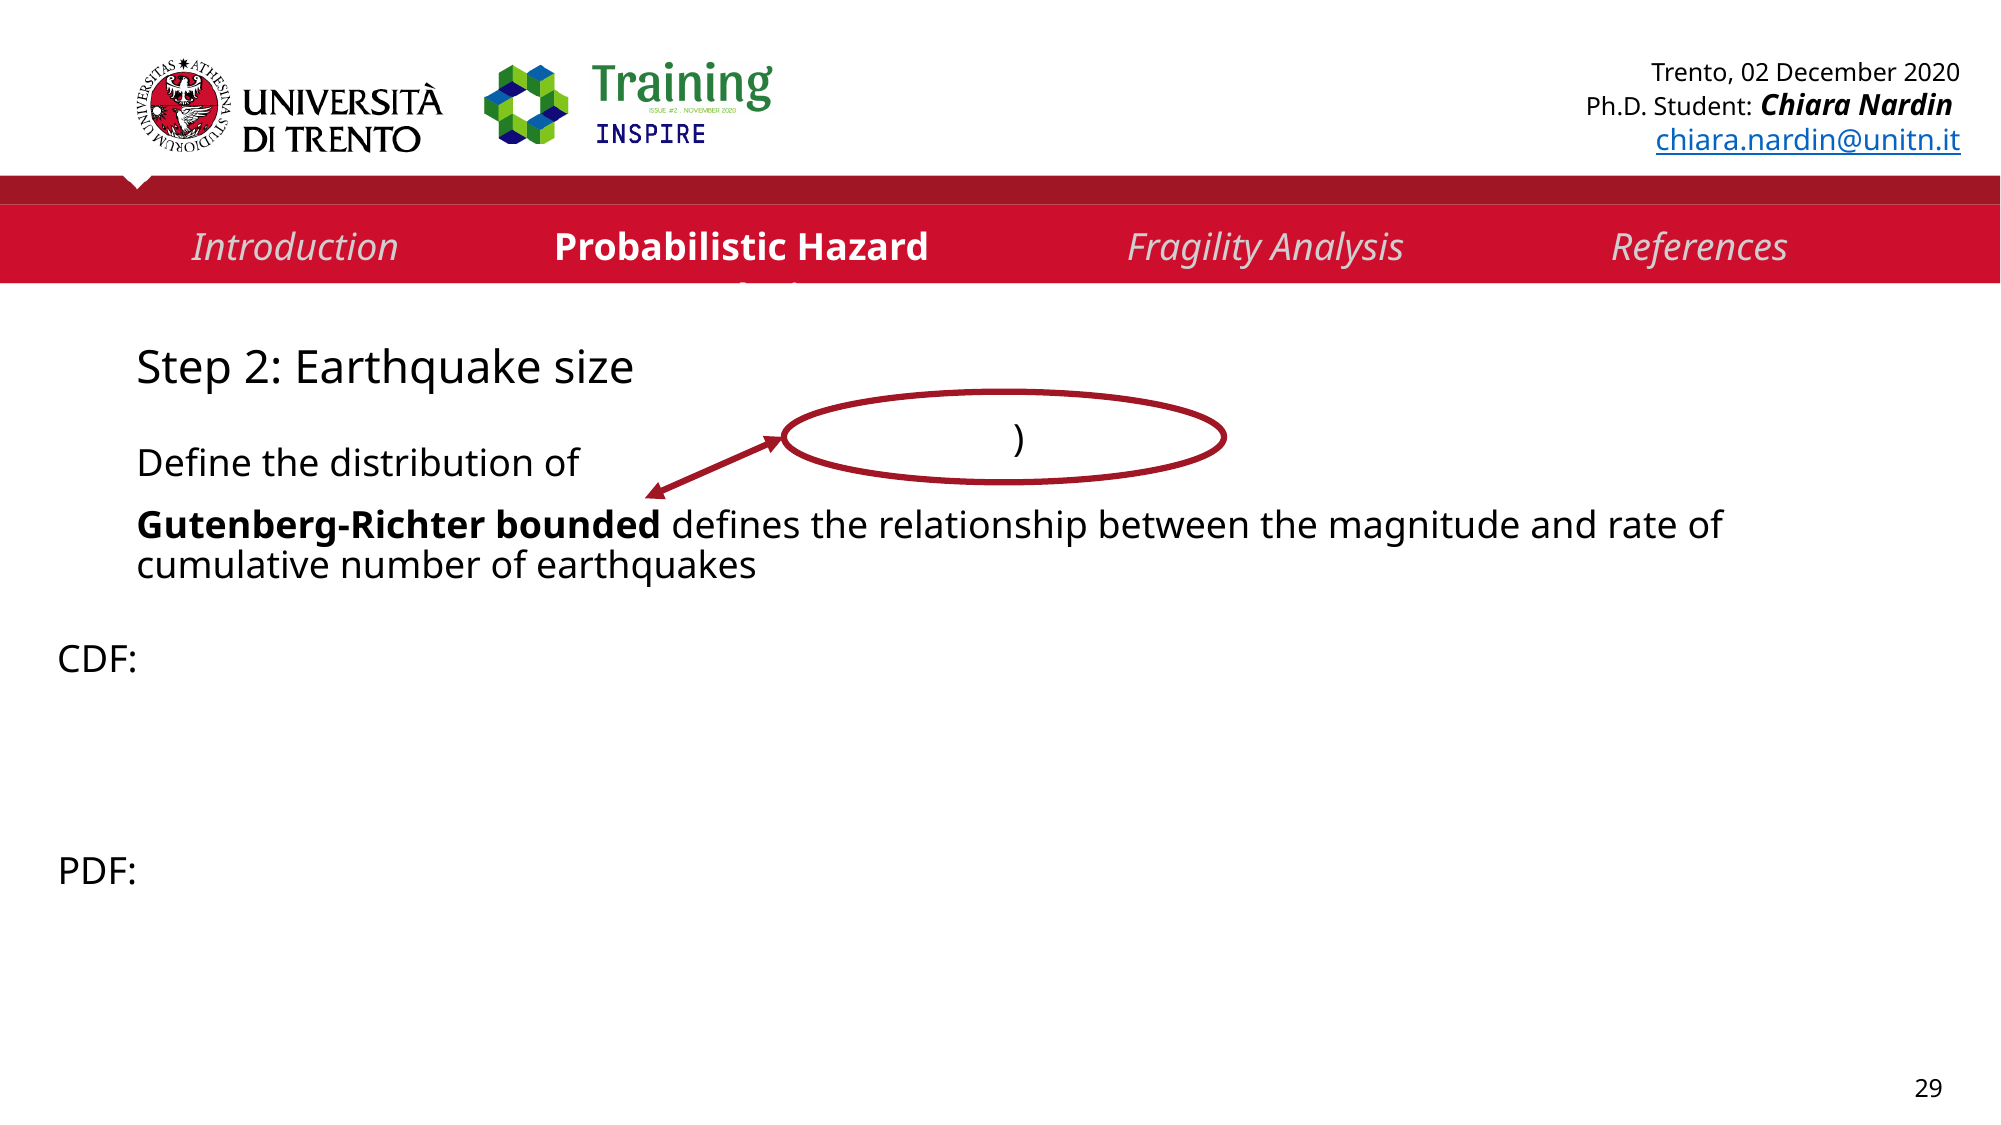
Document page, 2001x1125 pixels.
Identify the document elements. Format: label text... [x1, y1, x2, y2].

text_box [644, 436, 784, 499]
list Step 2: Earthquake size [121, 336, 1858, 408]
text_box PDF: [36, 839, 159, 900]
table_header References [1518, 213, 1881, 318]
text_box Trento, 02 December 2020 Ph.D. Student: Chiara Nardin chiara.nardin@unitn.it [1401, 48, 1976, 169]
text_box CDF: [36, 627, 159, 688]
table_header Fragility Analysis [1013, 213, 1518, 318]
picture [0, 0, 2001, 1125]
text_box [782, 390, 1226, 484]
table_header Probabilistic Hazard Analysis [470, 213, 1013, 318]
slide_number 29 [1857, 1065, 2000, 1125]
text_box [476, 61, 777, 163]
table_header Introduction [122, 213, 470, 318]
